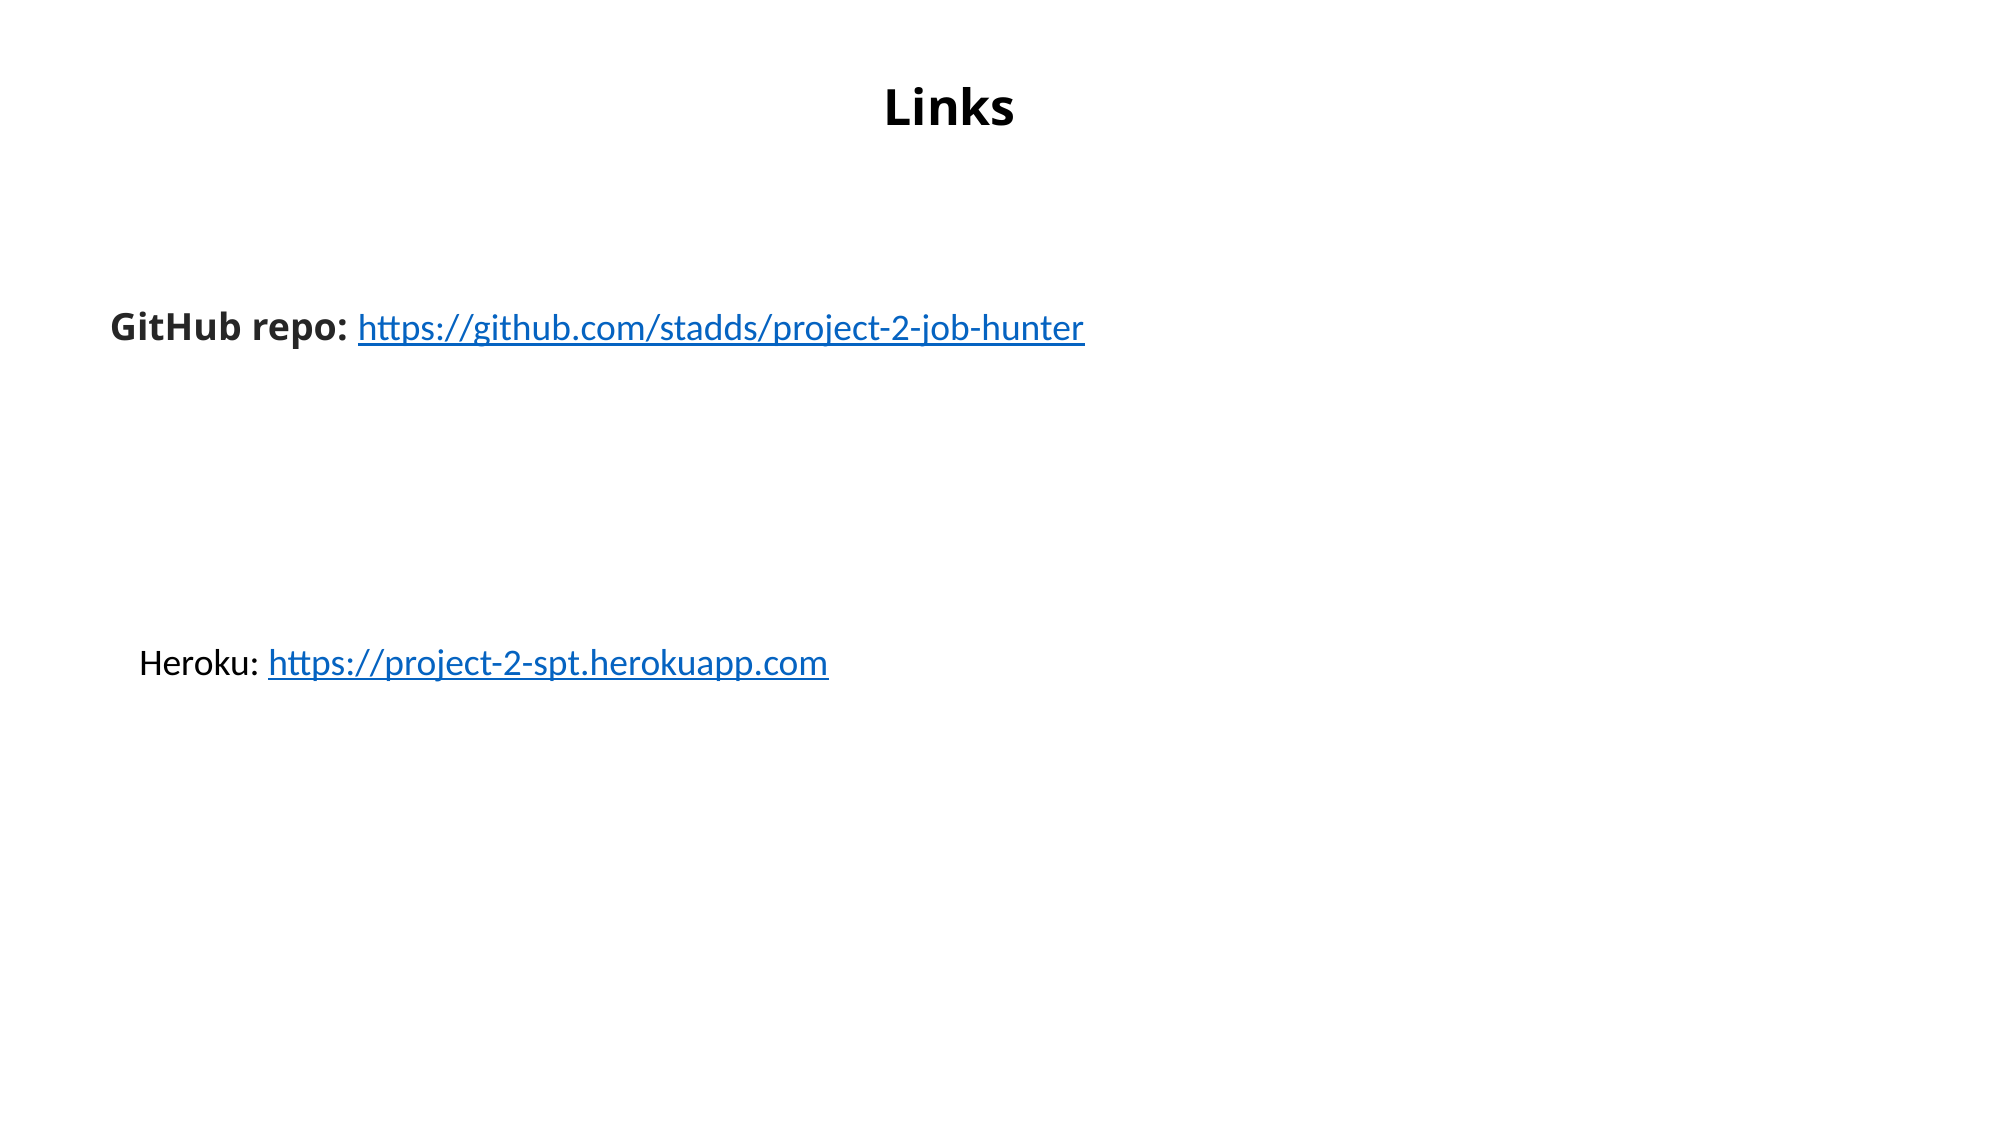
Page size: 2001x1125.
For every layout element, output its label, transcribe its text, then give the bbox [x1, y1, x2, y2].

text_box Links [816, 67, 1083, 143]
text_box GitHub repo: https://github.com/stadds/project-2-job-hunter [95, 295, 1100, 356]
text_box Heroku: https://project-2-spt.herokuapp.com [124, 630, 853, 691]
